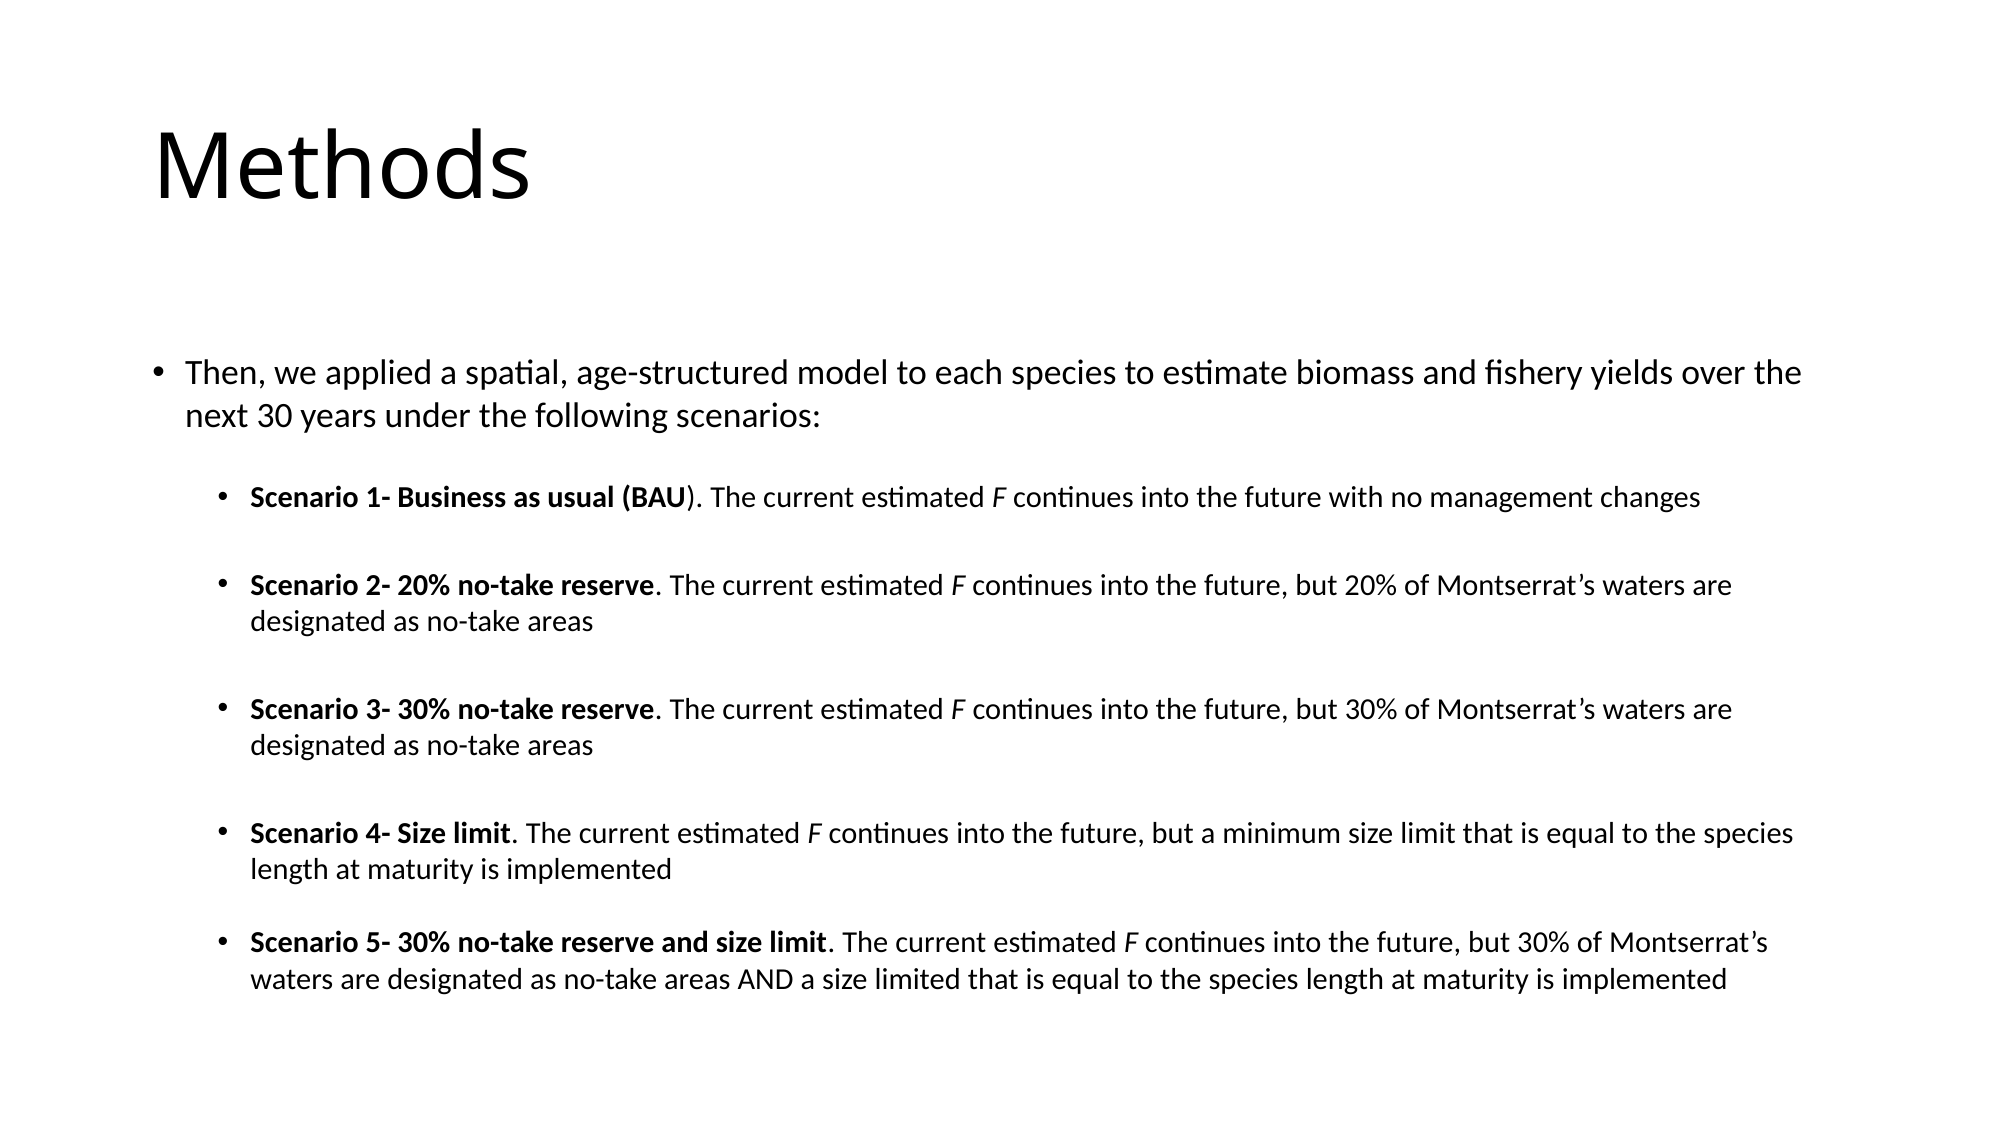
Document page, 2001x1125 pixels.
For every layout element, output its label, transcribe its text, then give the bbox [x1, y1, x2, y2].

title Methods [137, 59, 1863, 278]
list Then, we applied a spatial, age-structured model to each species to estimate biomass and fishery yields over the next 30 years under the following scenarios: Scenario 1- Business as usual (BAU). The current estimated F continues into the future with no management changes Scenario 2- 20% no-take reserve. The current estimated F continues into the future, but 20% of Montserrat’s waters are designated as no-take areas Scenario 3- 30% no-take reserve. The current estimated F continues into the future, but 30% of Montserrat’s waters are designated as no-take areas Scenario 4- Size limit. The current estimated F continues into the future, but a minimum size limit that is equal to the species length at maturity is implemented Scenario 5- 30% no-take reserve and size limit. The current estimated F continues into the future, but 30% of Montserrat’s waters are designated as no-take areas AND a size limited that is equal to the species length at maturity is implemented [137, 299, 1863, 1014]
